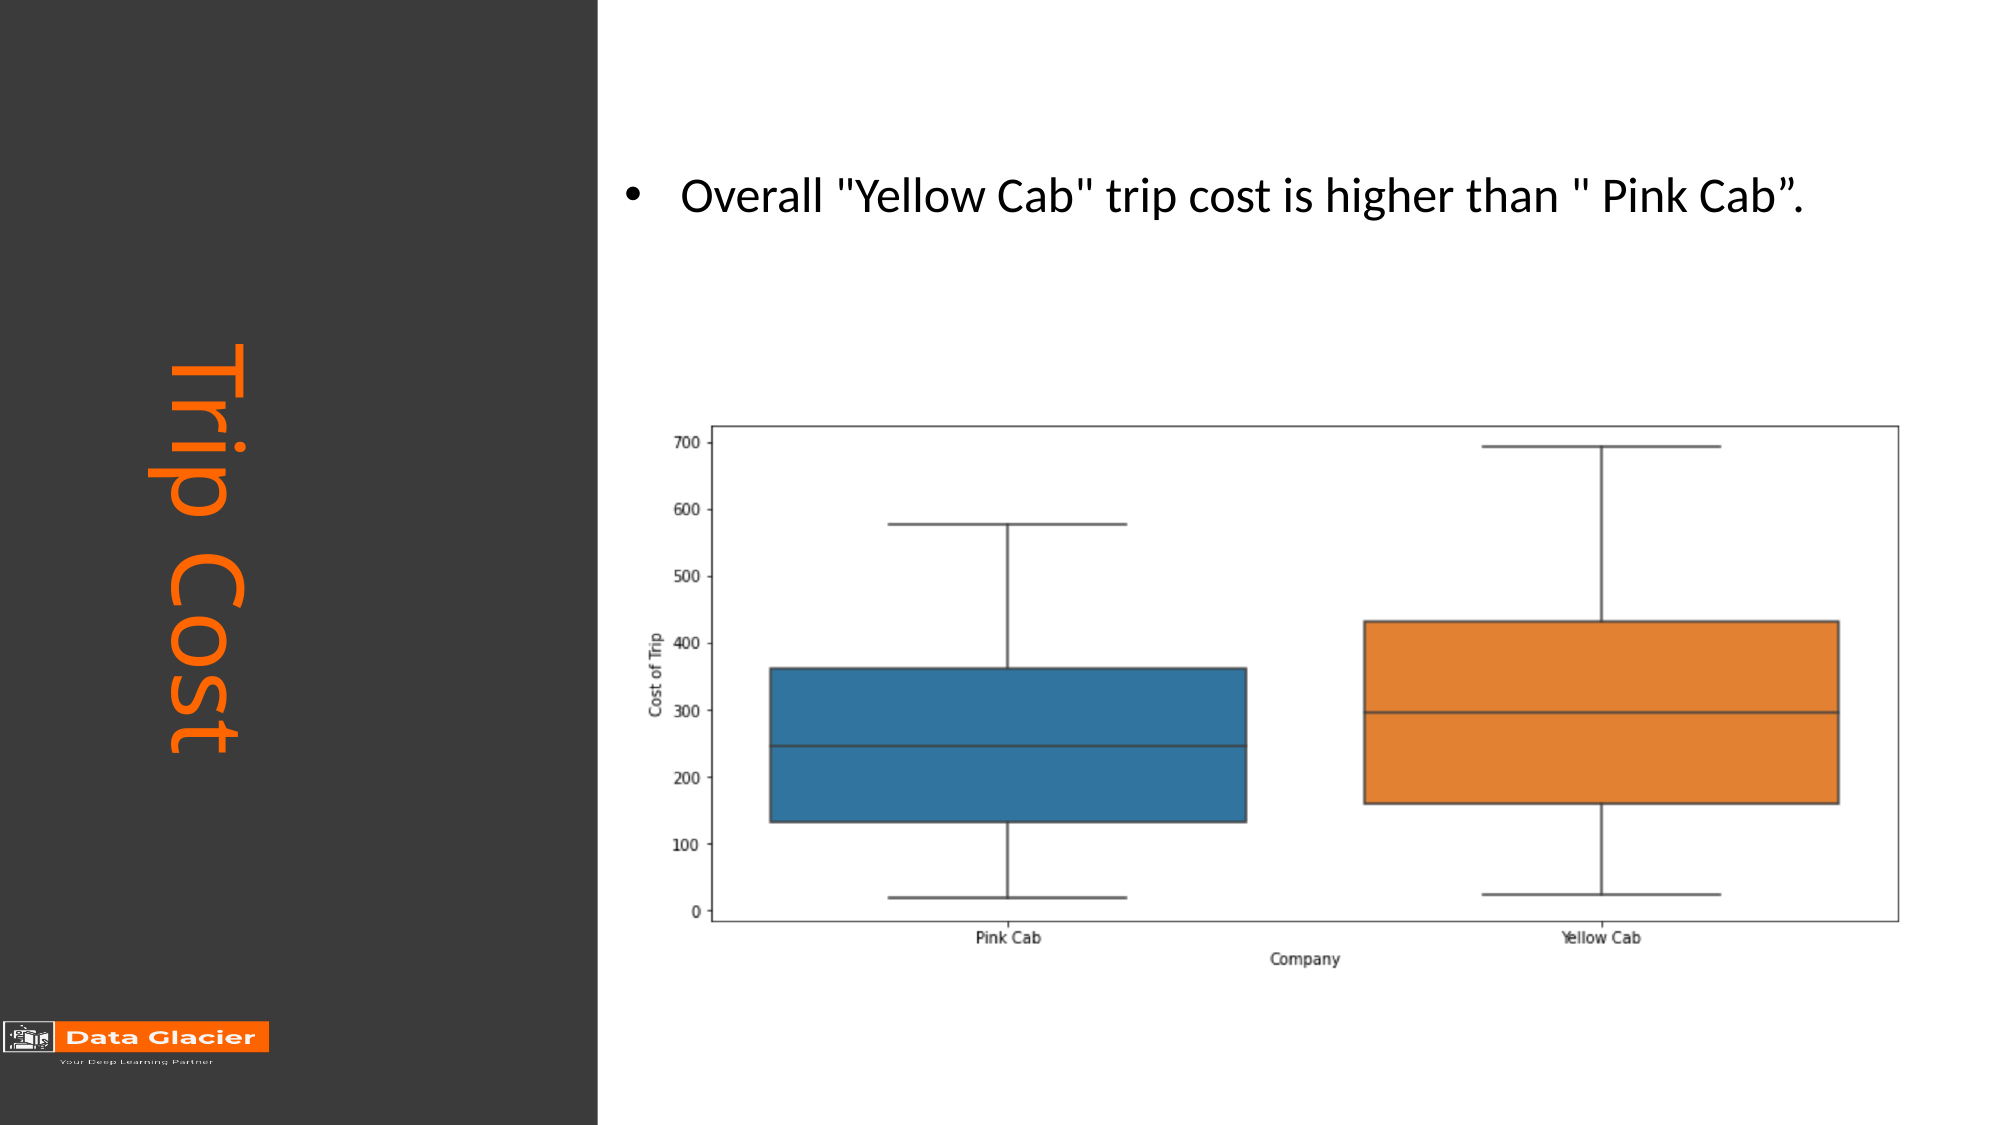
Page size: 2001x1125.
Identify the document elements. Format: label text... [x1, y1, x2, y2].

picture [641, 410, 1940, 1019]
title Trip Cost [0, 0, 597, 1125]
text_box Overall "Yellow Cab" trip cost is higher than " Pink Cab”. [609, 161, 1863, 1019]
subtitle [597, 0, 2000, 1125]
picture [0, 961, 272, 1125]
